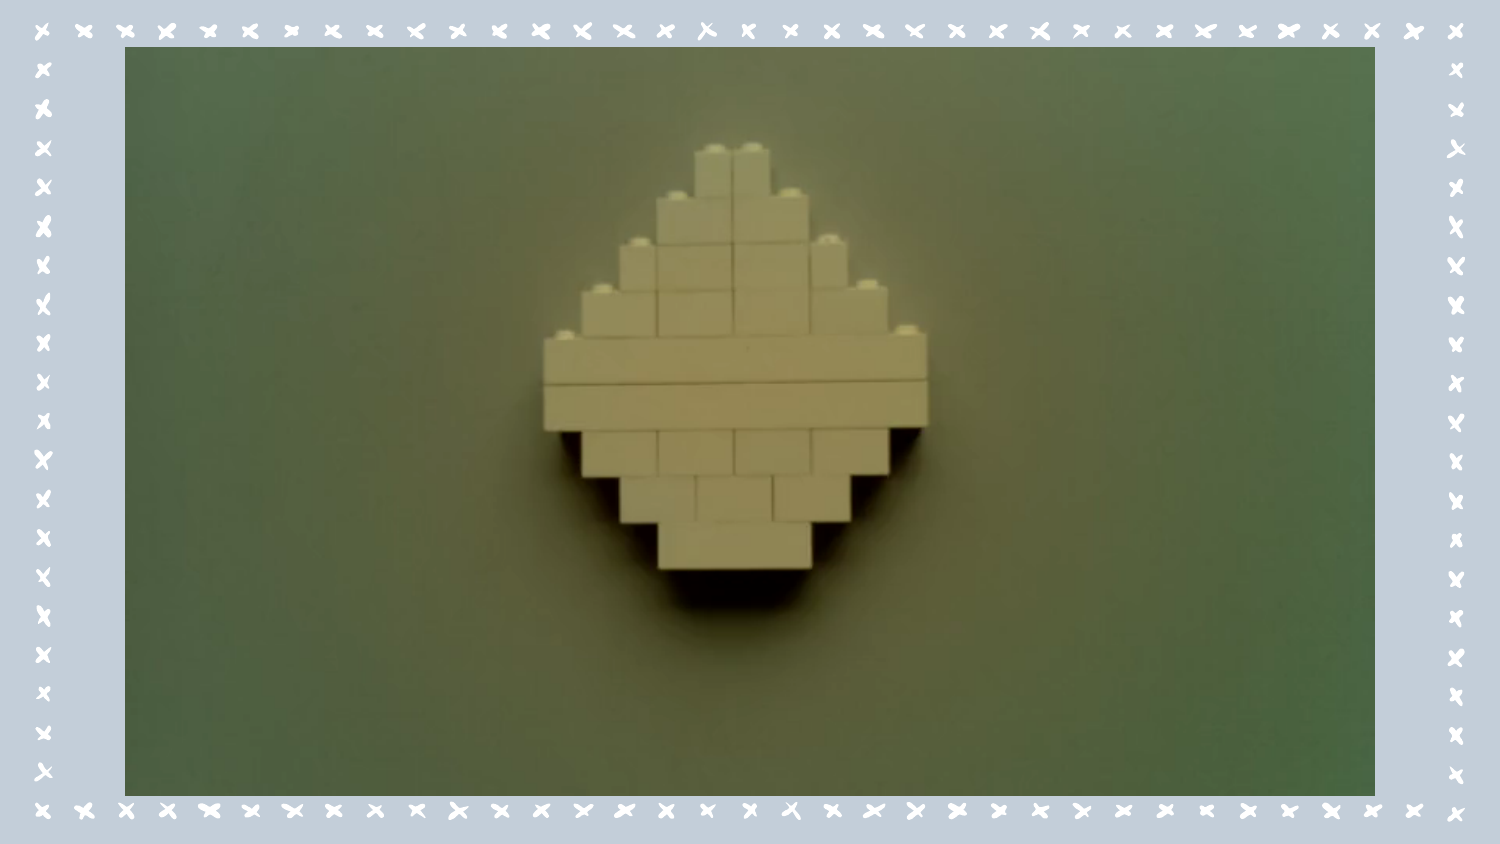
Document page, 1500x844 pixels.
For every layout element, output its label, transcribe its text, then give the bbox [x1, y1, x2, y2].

slide_number 4 [0, 741, 1500, 807]
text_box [124, 46, 1376, 798]
